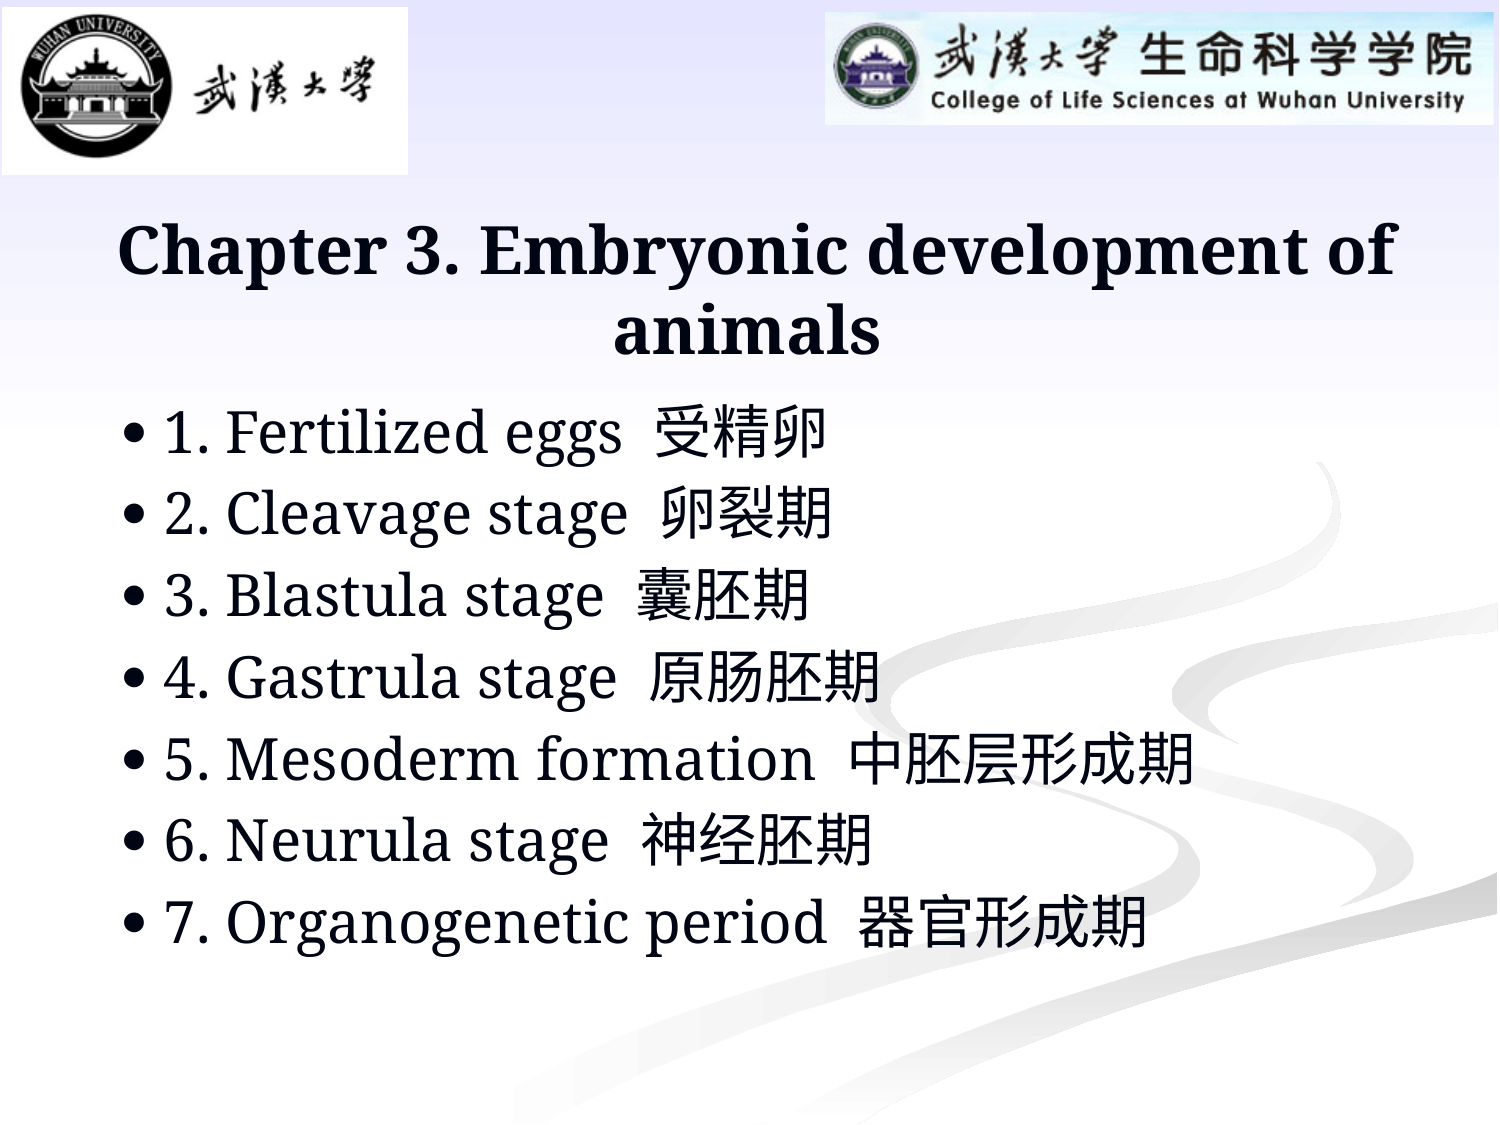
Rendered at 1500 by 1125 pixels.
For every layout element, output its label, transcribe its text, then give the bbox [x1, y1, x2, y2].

title Chapter 3. Embryonic development of animals [37, 212, 1475, 363]
subtitle  1. Fertilized eggs 受精卵  2. Cleavage stage 卵裂期  3. Blastula stage 囊胚期  4. Gastrula stage 原肠胚期  5. Mesoderm formation 中胚层形成期  6. Neurula stage 神经胚期  7. Organogenetic period 器官形成期 [109, 387, 1475, 950]
picture [2, 7, 408, 176]
picture [824, 12, 1494, 125]
